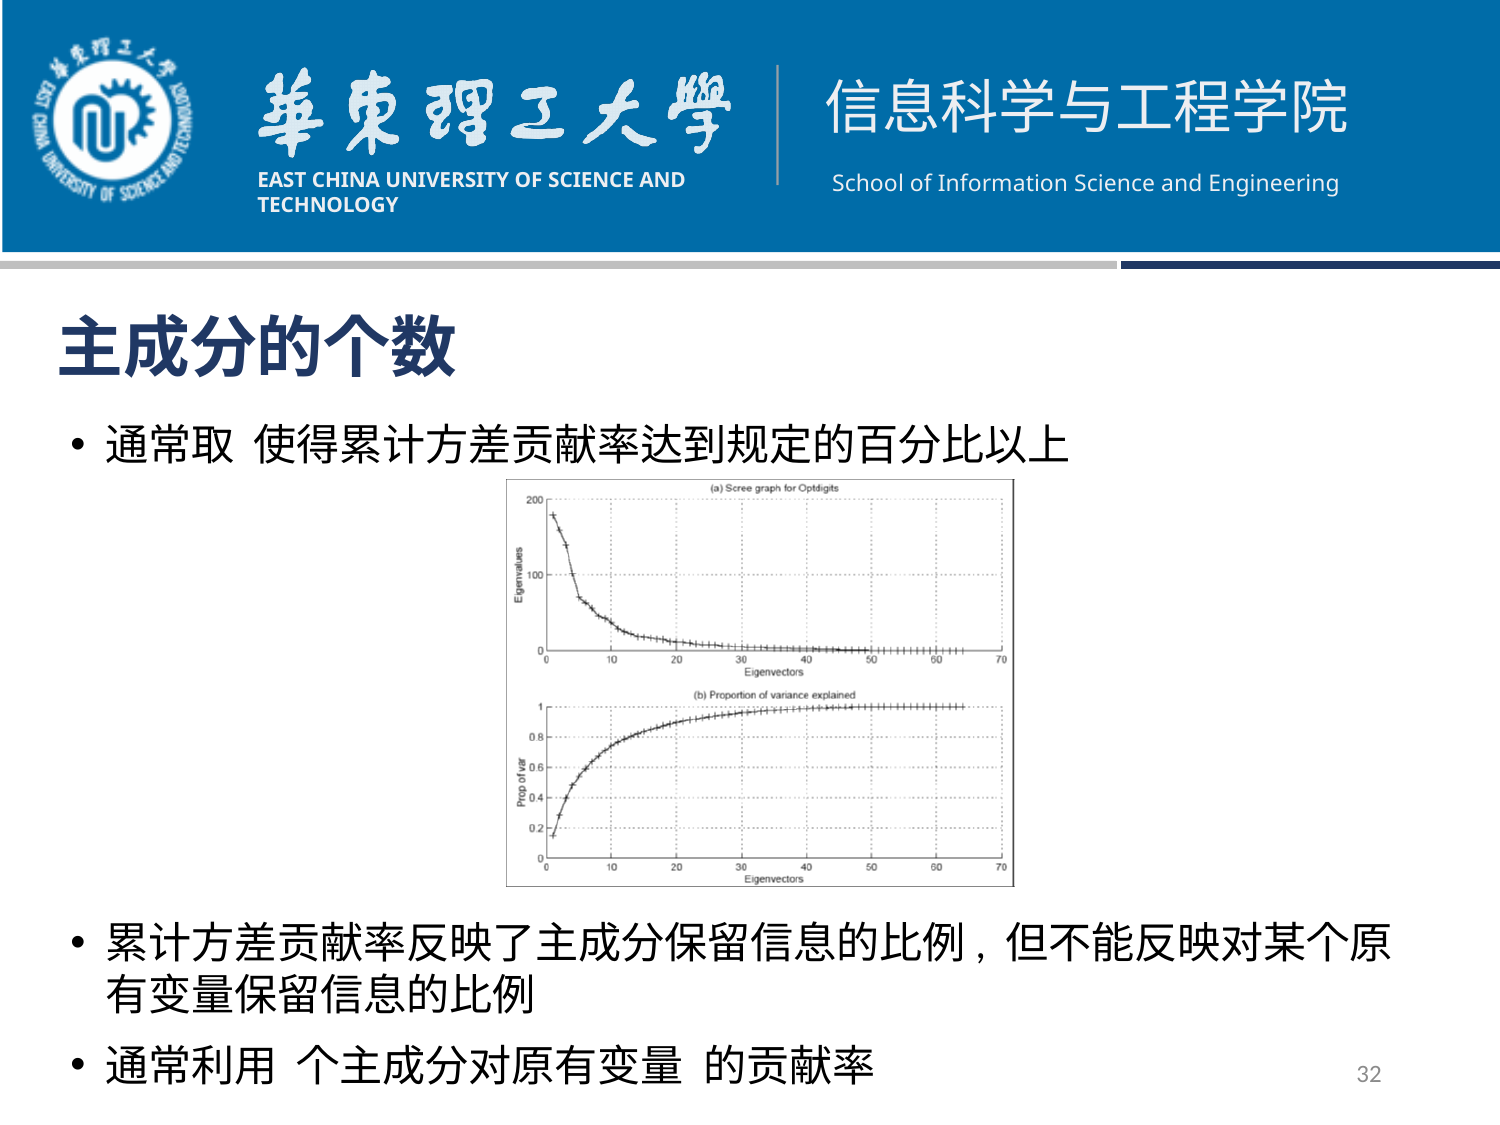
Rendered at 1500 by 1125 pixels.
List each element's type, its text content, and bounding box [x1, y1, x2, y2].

picture [506, 479, 1015, 887]
picture [22, 32, 202, 214]
slide_number 32 [1059, 1042, 1397, 1103]
text_box 主成分的个数 [45, 268, 1408, 432]
